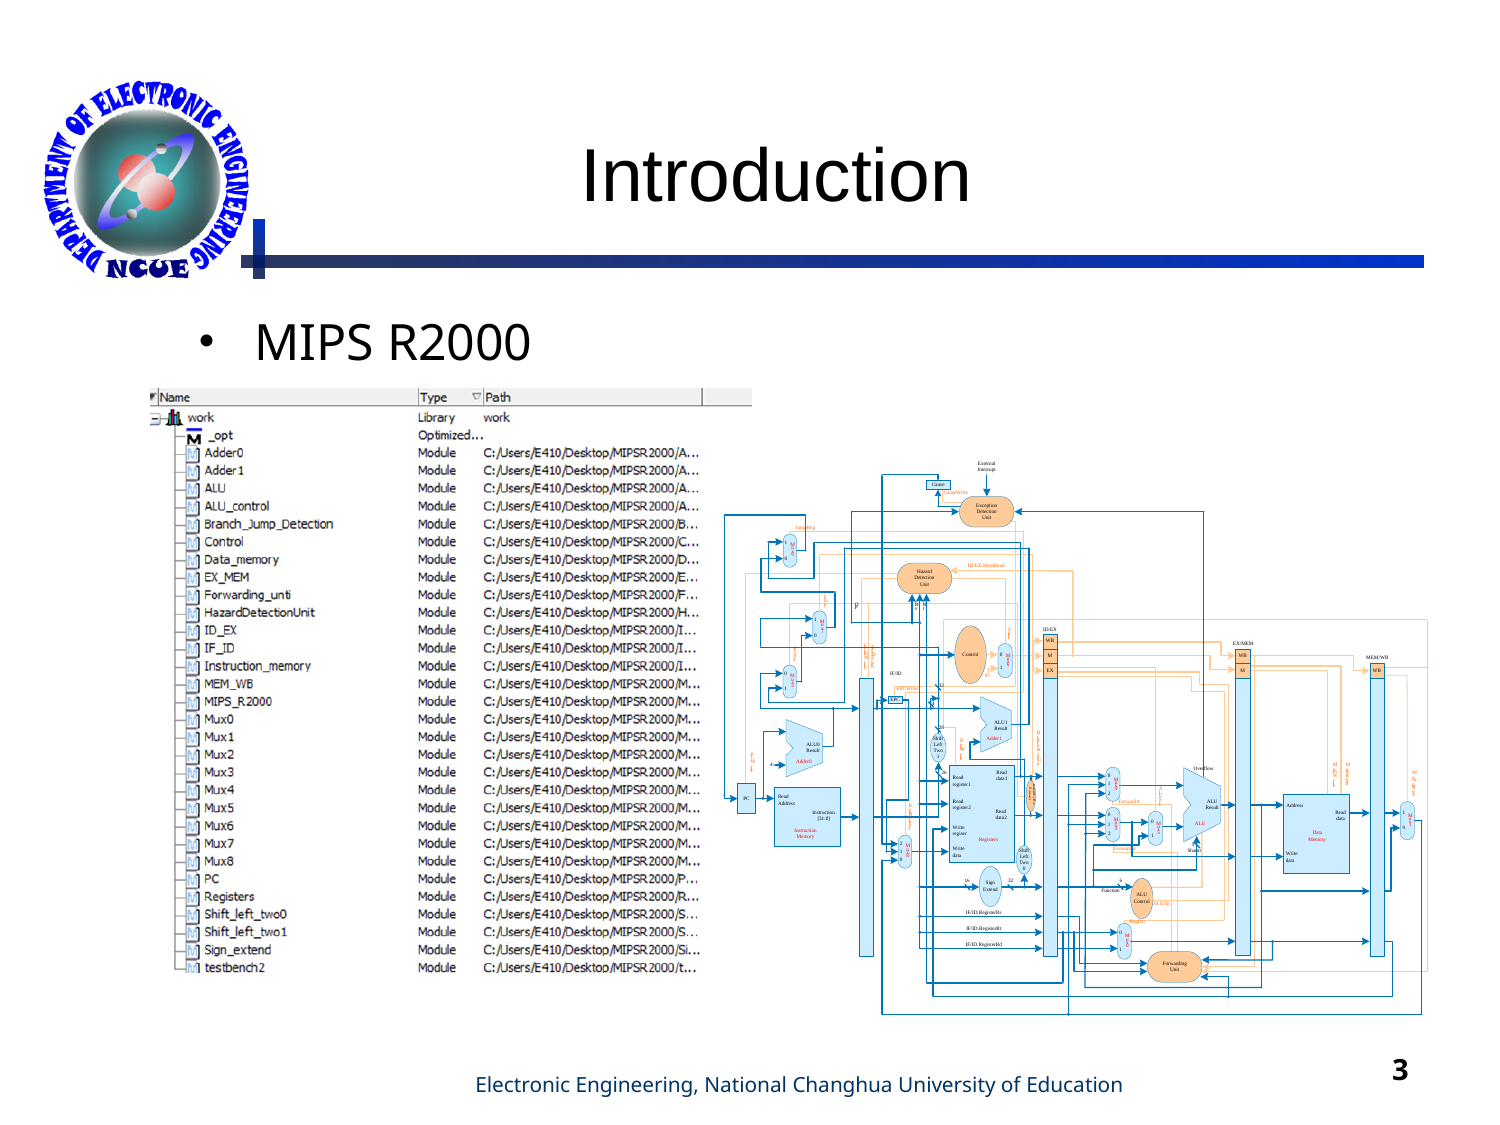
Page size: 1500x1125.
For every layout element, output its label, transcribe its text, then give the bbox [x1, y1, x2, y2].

picture [41, 78, 251, 291]
footer Electronic Engineering, National Changhua University of Education [206, 1046, 1387, 1121]
picture [149, 388, 1436, 1018]
title Introduction [265, 73, 1422, 269]
slide_number 3 [1074, 1027, 1424, 1099]
list MIPS R2000 [183, 302, 1411, 457]
